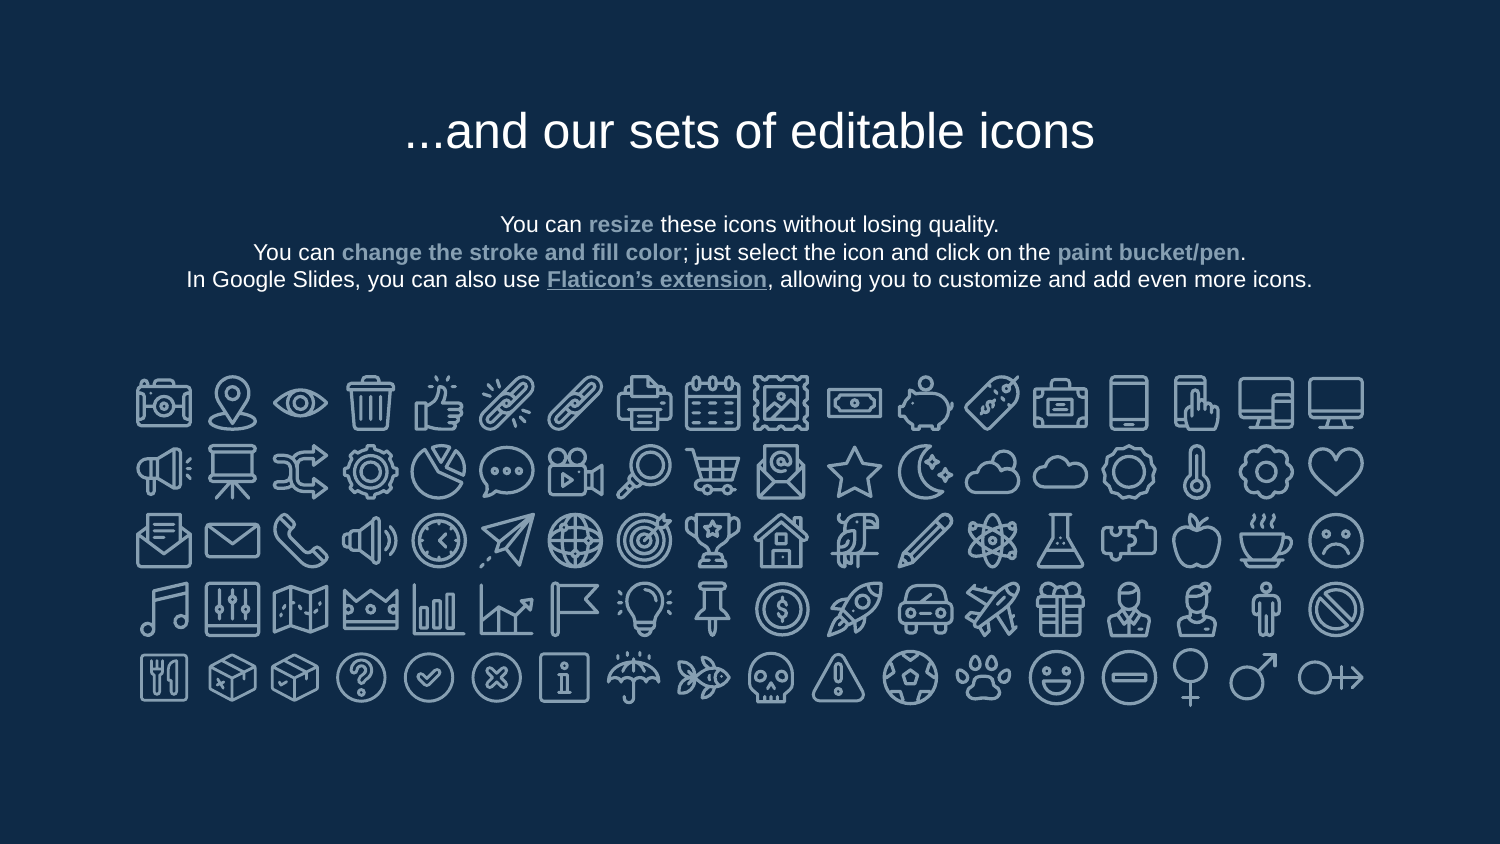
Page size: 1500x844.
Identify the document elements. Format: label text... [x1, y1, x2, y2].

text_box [204, 581, 261, 638]
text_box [477, 374, 536, 432]
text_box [616, 374, 673, 432]
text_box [684, 512, 741, 569]
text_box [684, 374, 741, 432]
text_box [1109, 374, 1149, 432]
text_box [756, 443, 806, 500]
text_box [346, 374, 396, 432]
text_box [963, 374, 1022, 432]
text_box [411, 512, 468, 569]
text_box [1239, 512, 1294, 569]
text_box [1251, 581, 1281, 638]
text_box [897, 583, 954, 635]
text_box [1028, 649, 1085, 706]
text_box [1032, 377, 1089, 429]
text_box [1308, 376, 1364, 430]
text_box [273, 512, 329, 569]
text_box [471, 652, 523, 703]
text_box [752, 512, 810, 569]
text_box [478, 512, 536, 569]
text_box [479, 583, 534, 636]
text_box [270, 653, 320, 702]
text_box [272, 443, 329, 500]
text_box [747, 651, 795, 704]
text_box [615, 443, 675, 500]
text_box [677, 655, 732, 700]
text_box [897, 443, 954, 500]
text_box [546, 447, 604, 497]
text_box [751, 581, 811, 637]
text_box [616, 512, 673, 569]
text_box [616, 581, 673, 638]
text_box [341, 515, 400, 566]
text_box [547, 375, 604, 431]
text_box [882, 649, 939, 706]
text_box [1182, 443, 1212, 501]
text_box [538, 652, 590, 703]
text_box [208, 653, 257, 702]
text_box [403, 652, 455, 703]
text_box [550, 581, 600, 638]
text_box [963, 581, 1021, 638]
text_box [140, 581, 189, 637]
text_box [1307, 512, 1365, 569]
text_box [207, 443, 257, 500]
text_box [964, 449, 1021, 495]
text_box [1172, 512, 1222, 569]
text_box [135, 447, 193, 497]
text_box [1175, 581, 1218, 638]
text_box [204, 522, 261, 559]
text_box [1036, 512, 1085, 569]
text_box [1238, 443, 1295, 500]
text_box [342, 443, 399, 500]
list You can resize these icons without losing quality. You can change the stroke and fill color; just select the icon and click on the paint bucket/pen. In Google Slides, you can also use Flaticon’s extension, allowing you to customize and add even more icons. [117, 194, 1383, 320]
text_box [412, 582, 466, 636]
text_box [1229, 654, 1276, 701]
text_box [811, 652, 866, 703]
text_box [966, 512, 1019, 569]
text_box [207, 374, 258, 432]
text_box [826, 581, 883, 638]
text_box [826, 445, 883, 499]
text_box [410, 443, 469, 500]
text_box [135, 378, 193, 428]
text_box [606, 650, 661, 705]
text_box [1100, 443, 1158, 500]
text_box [829, 512, 880, 569]
text_box [1238, 376, 1295, 430]
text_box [272, 584, 329, 634]
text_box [826, 387, 883, 419]
text_box [1101, 519, 1157, 562]
text_box [684, 447, 741, 496]
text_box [139, 653, 189, 702]
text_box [955, 654, 1012, 701]
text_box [414, 374, 465, 432]
text_box [1174, 375, 1220, 431]
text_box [135, 512, 193, 569]
text_box [1308, 447, 1364, 497]
text_box [897, 512, 954, 569]
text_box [335, 652, 387, 703]
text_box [1307, 581, 1365, 638]
title ...and our sets of editable icons [117, 83, 1383, 163]
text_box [897, 374, 954, 432]
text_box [1101, 649, 1158, 706]
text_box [1297, 660, 1363, 695]
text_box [478, 445, 535, 499]
text_box [547, 512, 604, 569]
text_box [1032, 455, 1089, 489]
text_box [1106, 581, 1152, 638]
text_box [342, 588, 399, 631]
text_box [1174, 649, 1207, 706]
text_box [272, 388, 329, 418]
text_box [752, 374, 810, 432]
text_box [1035, 581, 1085, 638]
text_box [694, 581, 731, 637]
